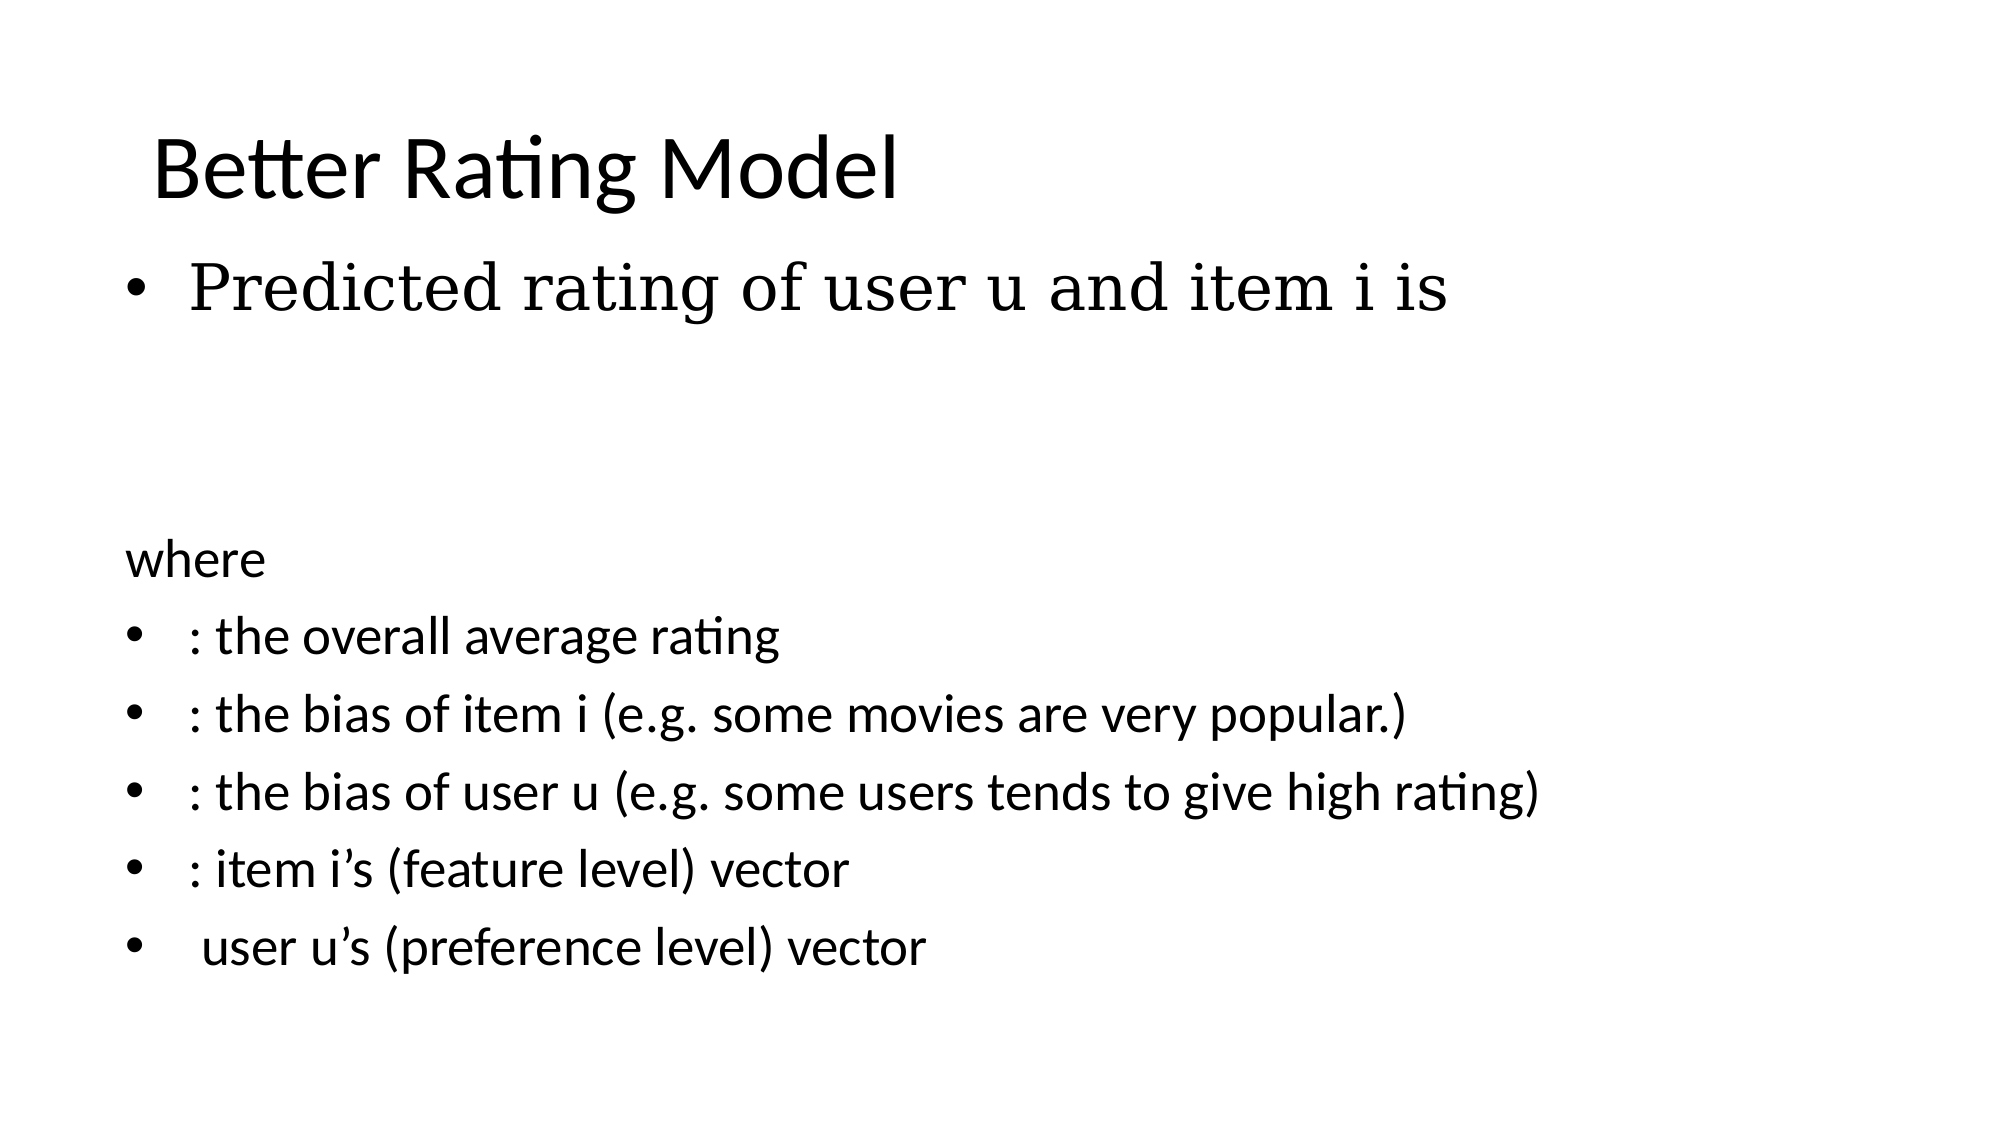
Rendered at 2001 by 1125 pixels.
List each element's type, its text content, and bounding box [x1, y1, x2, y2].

title Better Rating Model [137, 59, 1863, 278]
